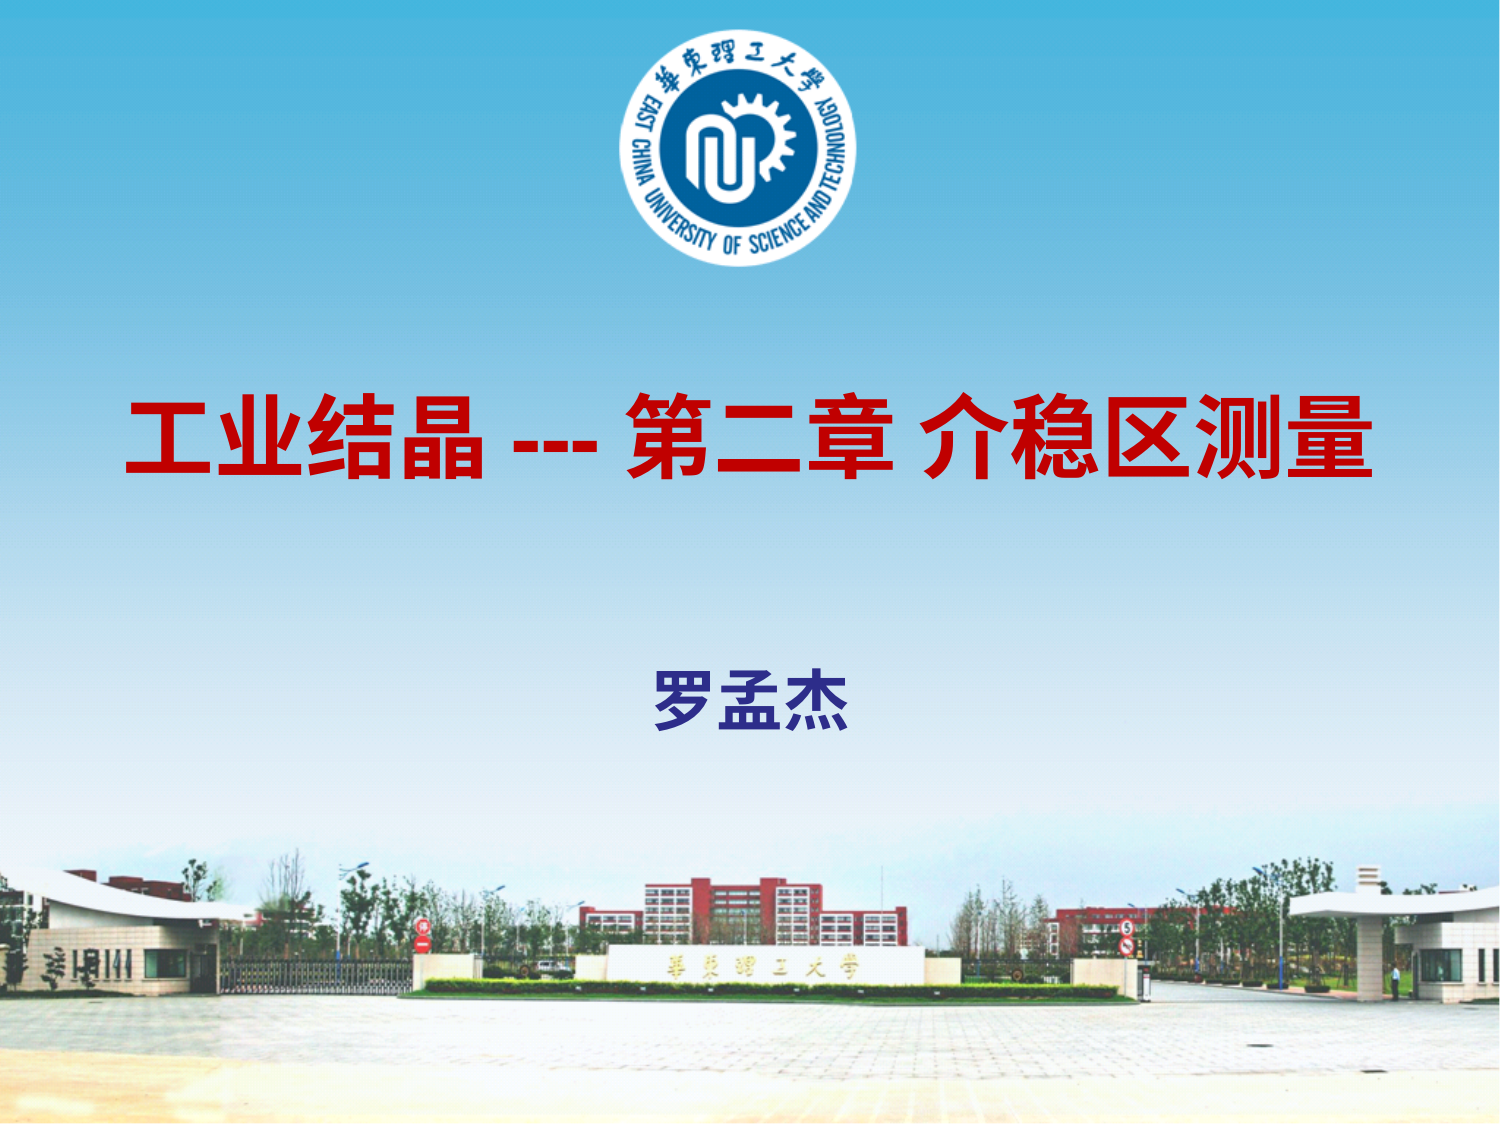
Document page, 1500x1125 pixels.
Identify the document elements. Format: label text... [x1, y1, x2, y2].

text_box 罗孟杰 [635, 651, 865, 746]
title 工业结晶---第二章 介稳区测量 [82, 289, 1418, 526]
picture [0, 0, 1500, 1125]
